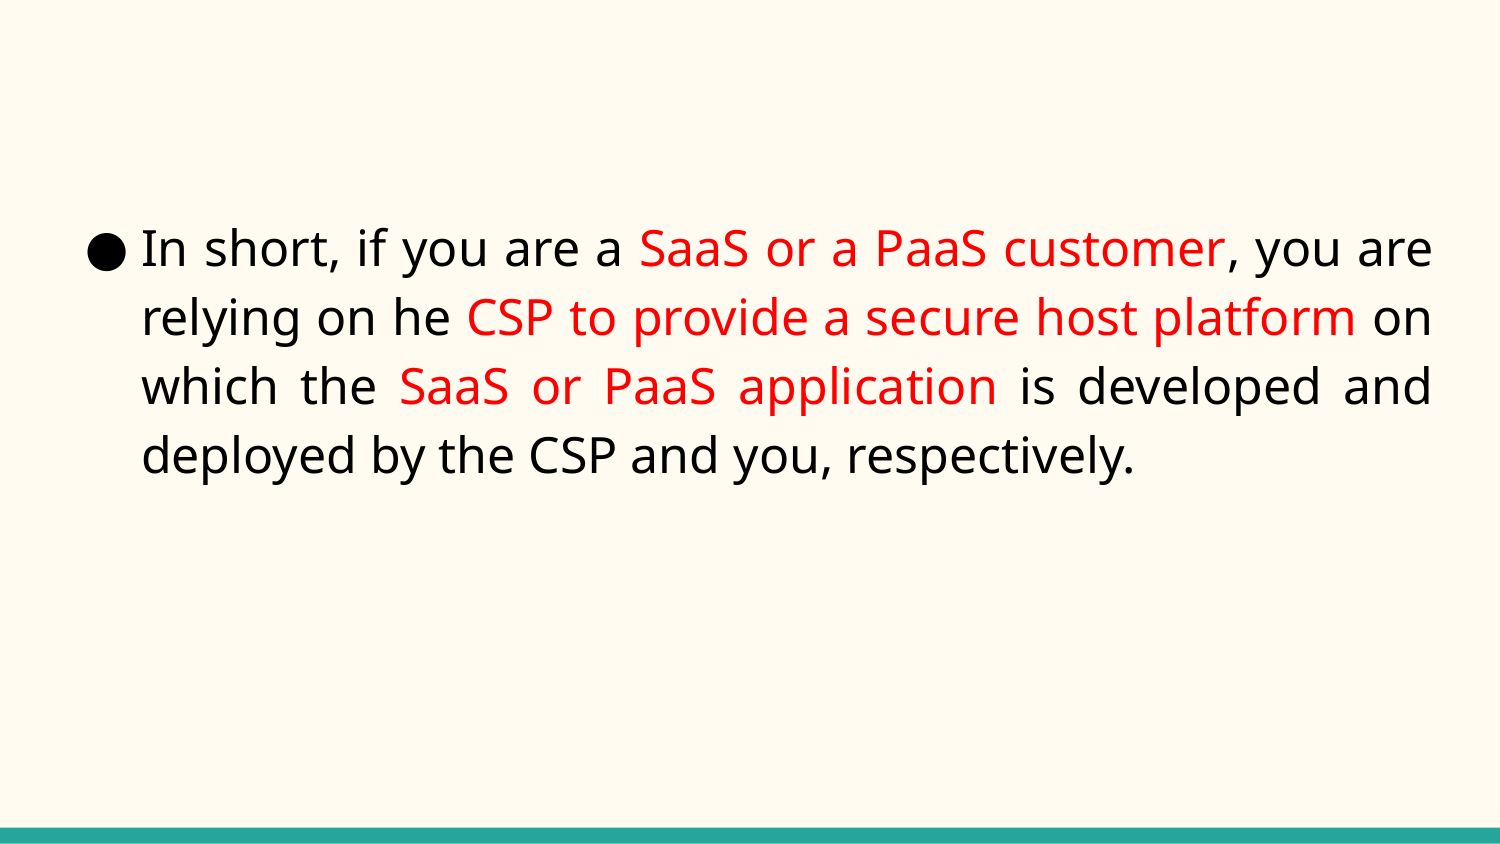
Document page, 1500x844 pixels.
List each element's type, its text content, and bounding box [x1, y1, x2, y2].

list In short, if you are a SaaS or a PaaS customer, you are relying on he CSP to provide a secure host platform on which the SaaS or PaaS application is developed and deployed by the CSP and you, respectively. [51, 192, 1449, 750]
